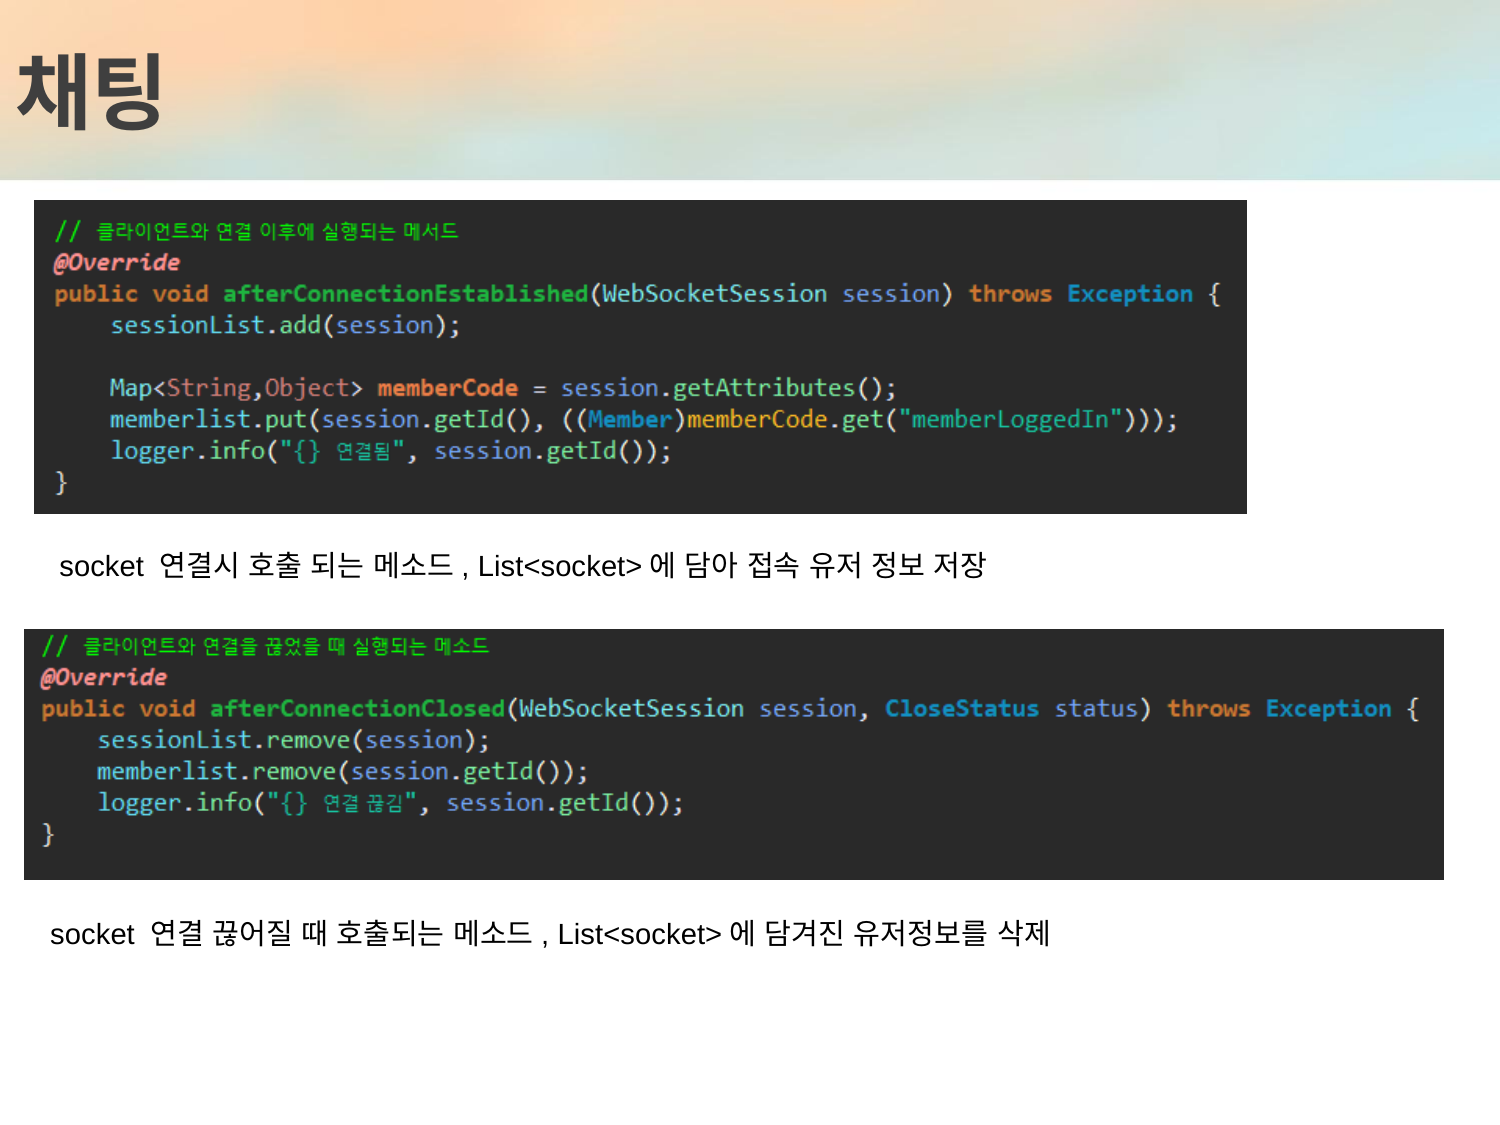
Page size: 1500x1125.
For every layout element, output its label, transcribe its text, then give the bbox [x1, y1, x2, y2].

picture [0, 179, 1500, 1125]
title 채팅 [0, 2, 1500, 179]
text_box socket 연결시 호출 되는 메소드, List<socket>에 담아 접속 유저 정보 저장 [44, 531, 1217, 605]
text_box socket 연결 끊어질 때 호출되는 메소드, List<socket>에 담겨진 유저정보를 삭제 [35, 900, 1432, 1029]
